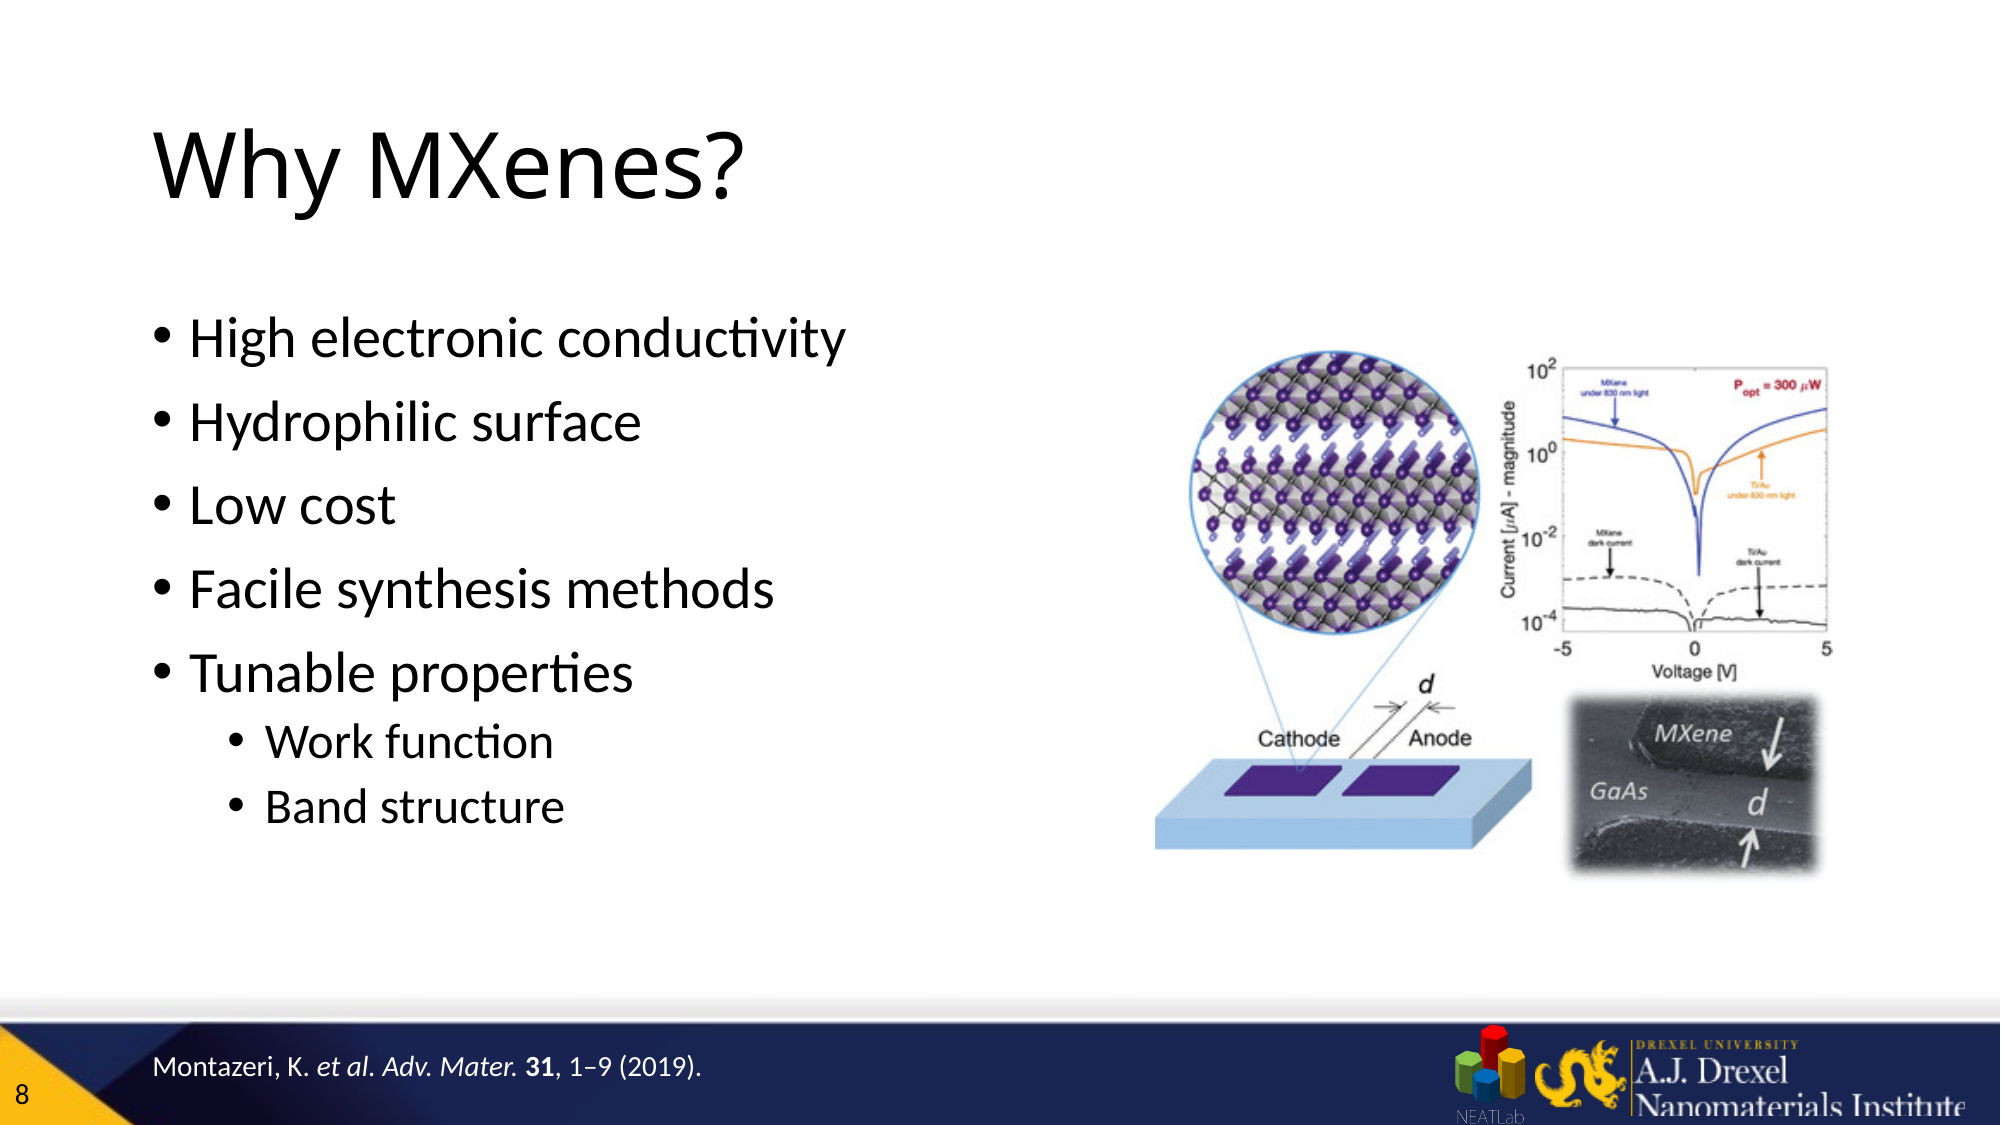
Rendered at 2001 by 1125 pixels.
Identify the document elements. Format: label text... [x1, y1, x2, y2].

text_box Montazeri, K. et al. Adv. Mater. 31, 1–9 (2019). [137, 1039, 1883, 1090]
slide_number 8 [0, 1067, 450, 1125]
title Why MXenes? [137, 59, 1863, 278]
picture [0, 972, 2000, 1125]
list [1155, 350, 1833, 884]
list High electronic conductivity Hydrophilic surface Low cost Facile synthesis methods Tunable properties Work function Band structure [137, 299, 988, 1014]
